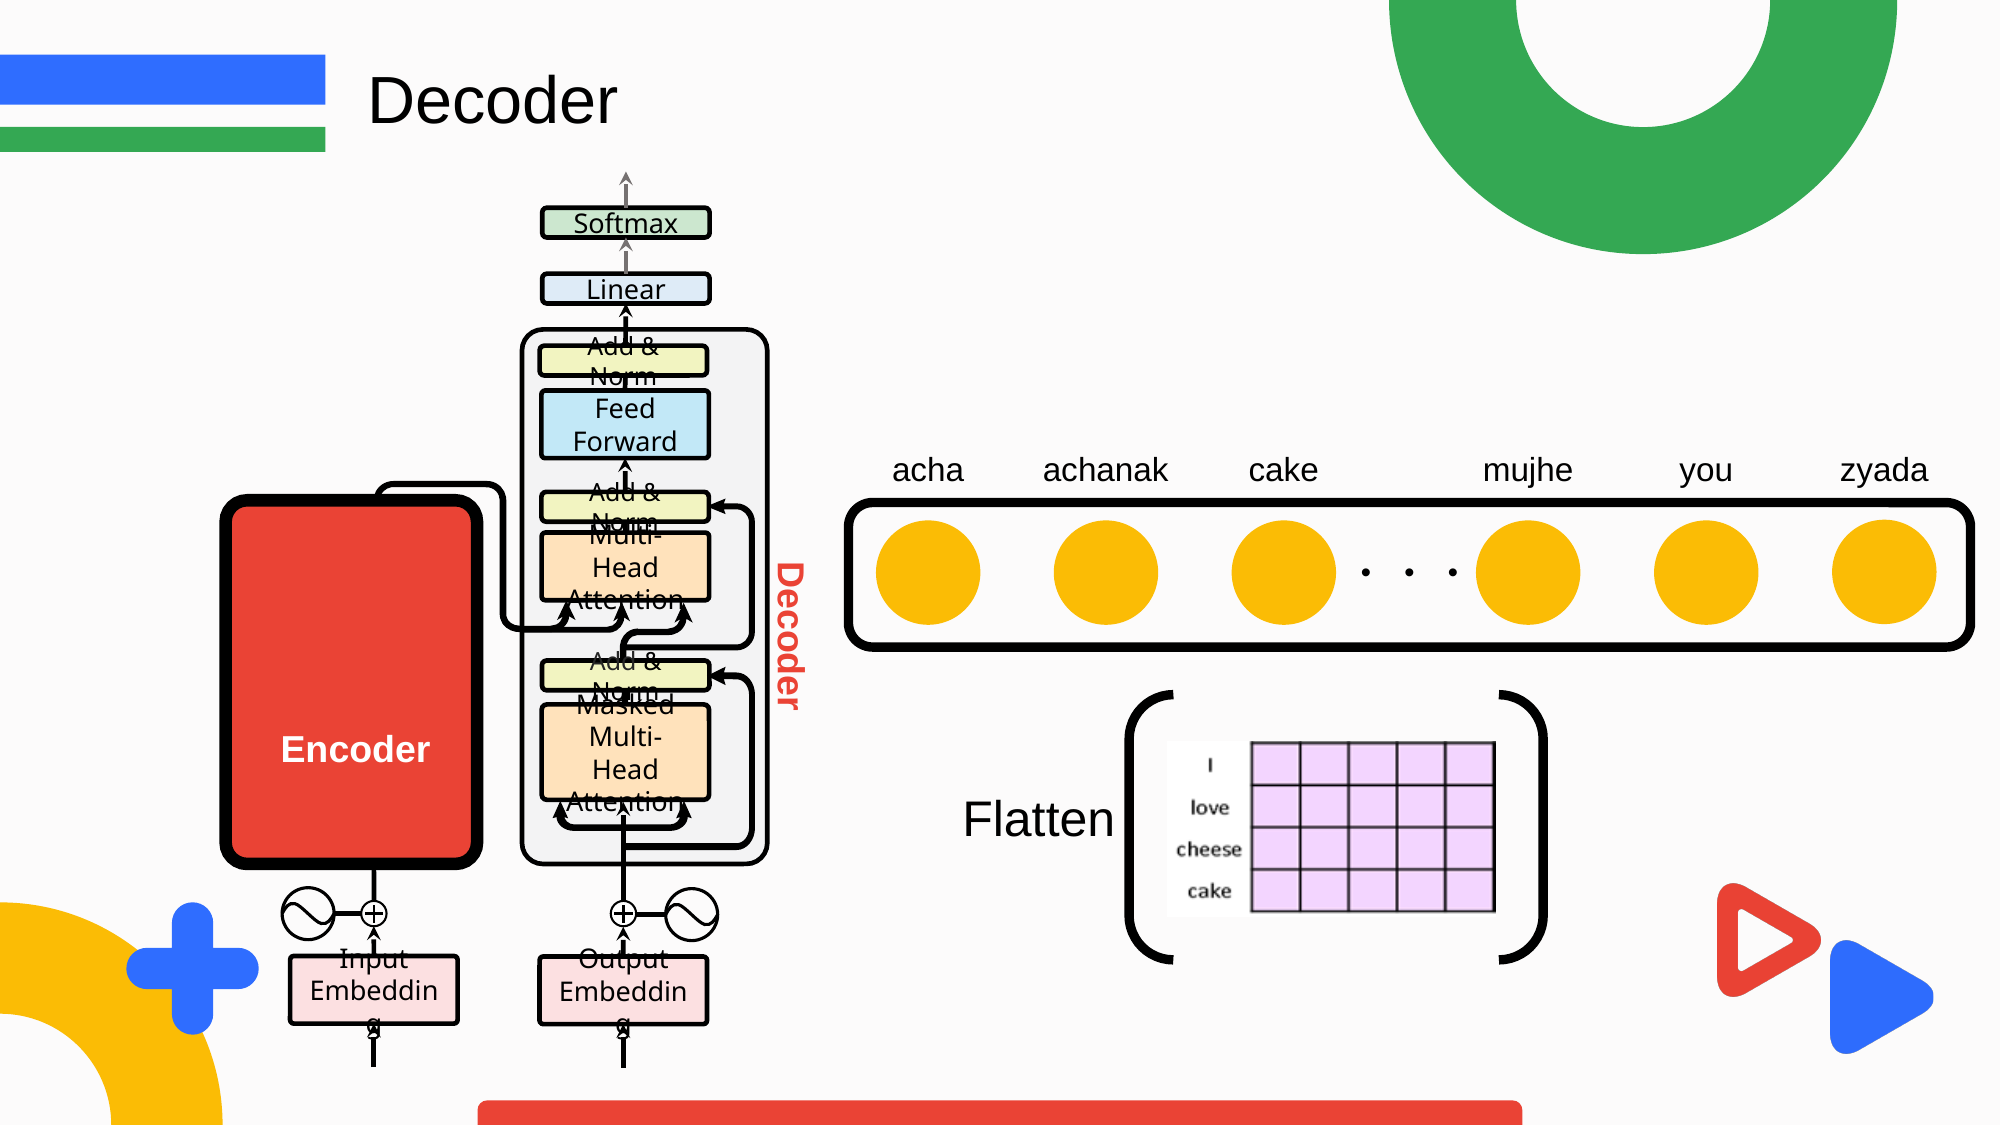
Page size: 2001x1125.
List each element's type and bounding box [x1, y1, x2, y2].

text_box [848, 502, 1971, 648]
text_box [1233, 440, 1334, 496]
text_box [1028, 440, 1184, 496]
picture [1830, 940, 1934, 1054]
text_box [947, 694, 1544, 961]
text_box [225, 171, 823, 1068]
text_box [352, 49, 635, 145]
picture [1167, 741, 1496, 917]
text_box [877, 440, 980, 496]
picture [1717, 883, 1821, 997]
text_box [1664, 440, 1748, 496]
text_box [1468, 440, 1589, 496]
text_box [1825, 440, 1944, 496]
